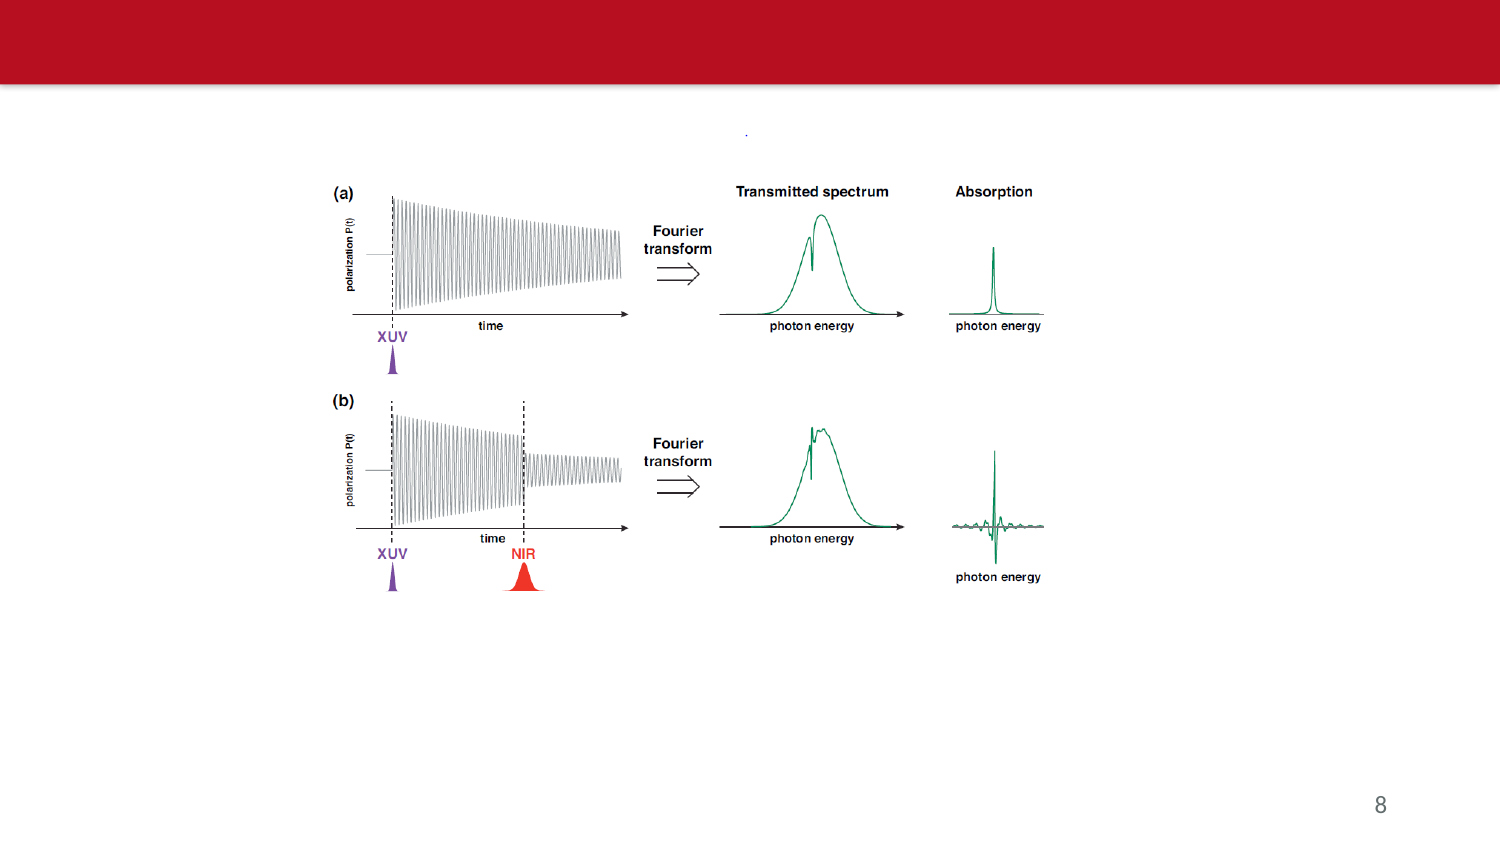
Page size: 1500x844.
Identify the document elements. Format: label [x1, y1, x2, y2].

picture [324, 134, 1058, 598]
